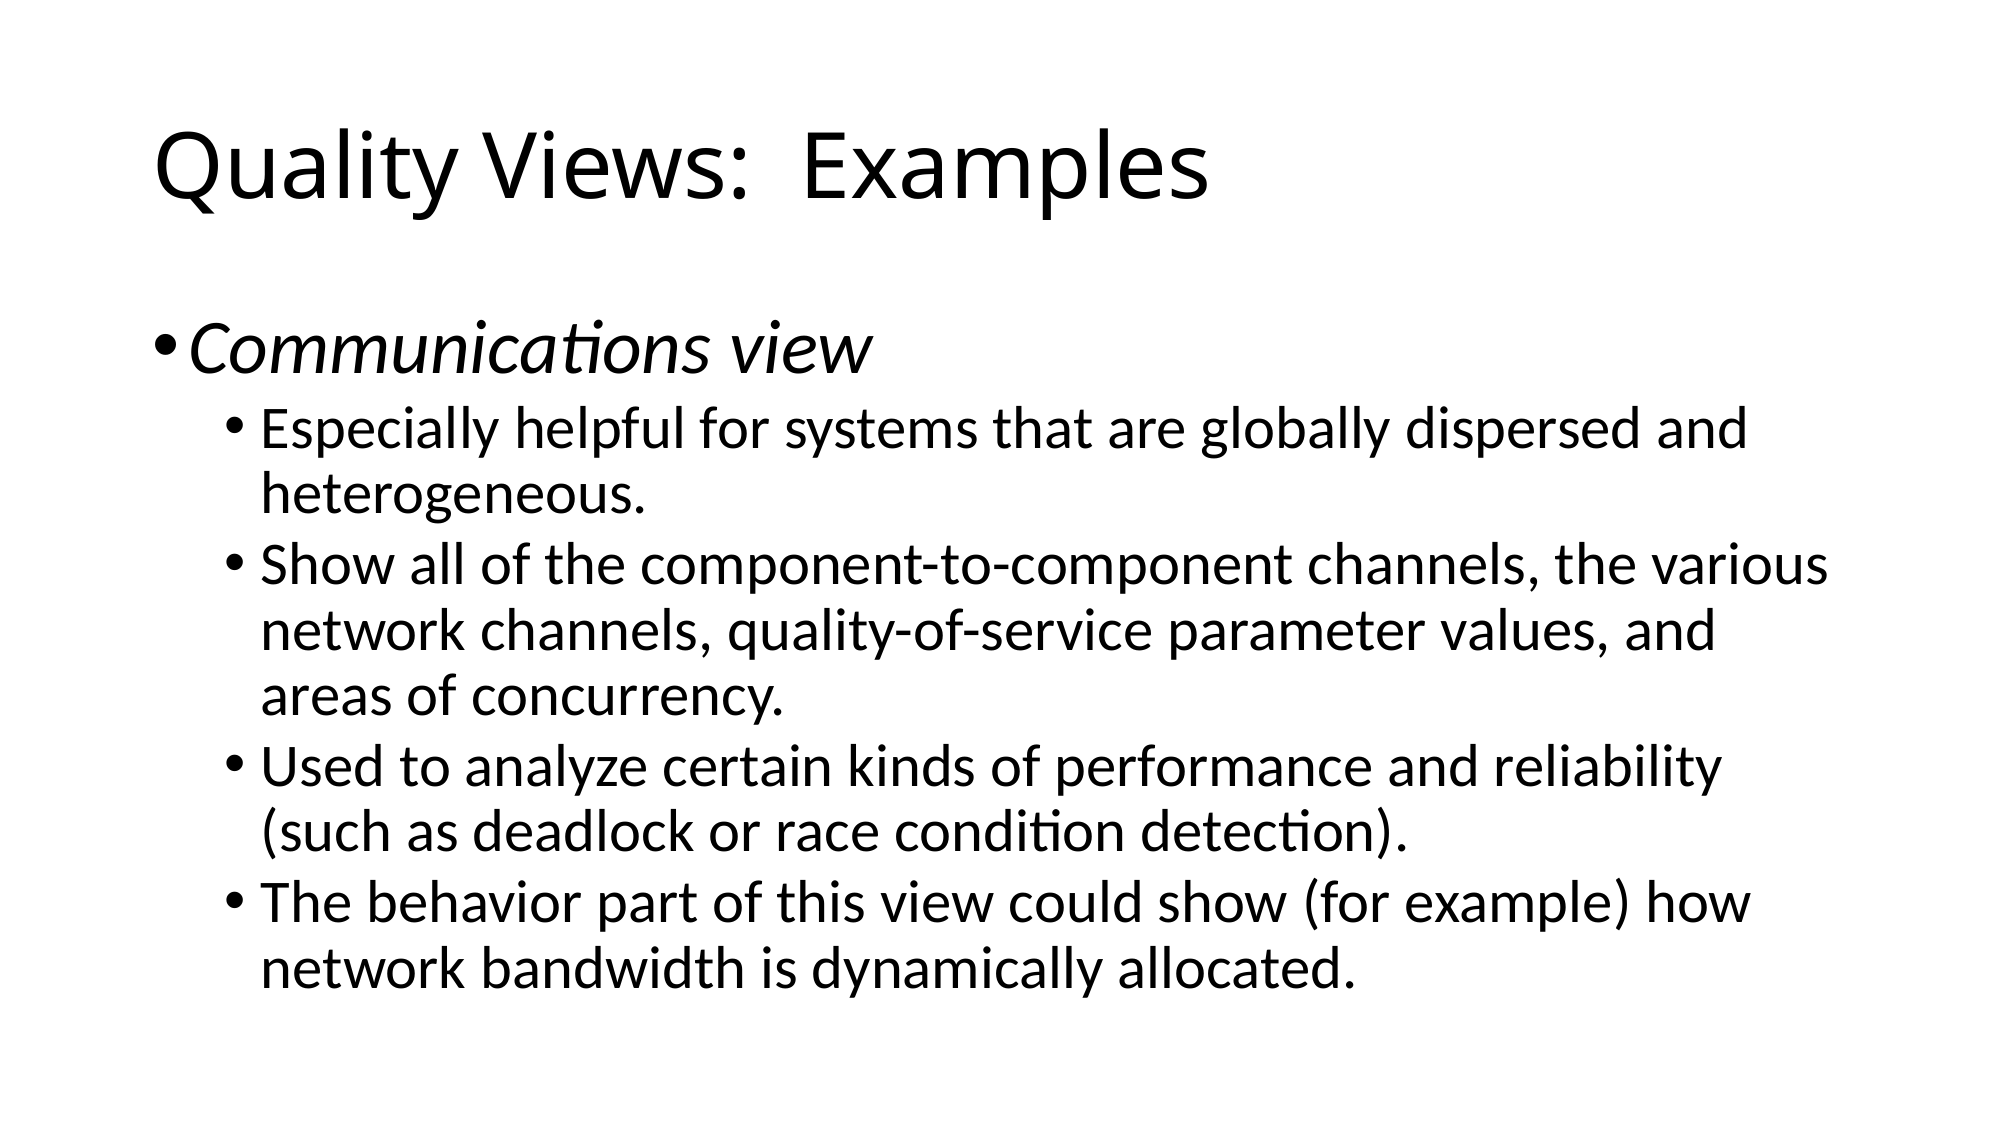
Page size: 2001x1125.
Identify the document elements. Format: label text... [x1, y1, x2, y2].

title Quality Views: Examples [137, 59, 1863, 278]
list Communications view Especially helpful for systems that are globally dispersed and heterogeneous. Show all of the component-to-component channels, the various network channels, quality-of-service parameter values, and areas of concurrency. Used to analyze certain kinds of performance and reliability (such as deadlock or race condition detection). The behavior part of this view could show (for example) how network bandwidth is dynamically allocated. [137, 299, 1863, 1014]
